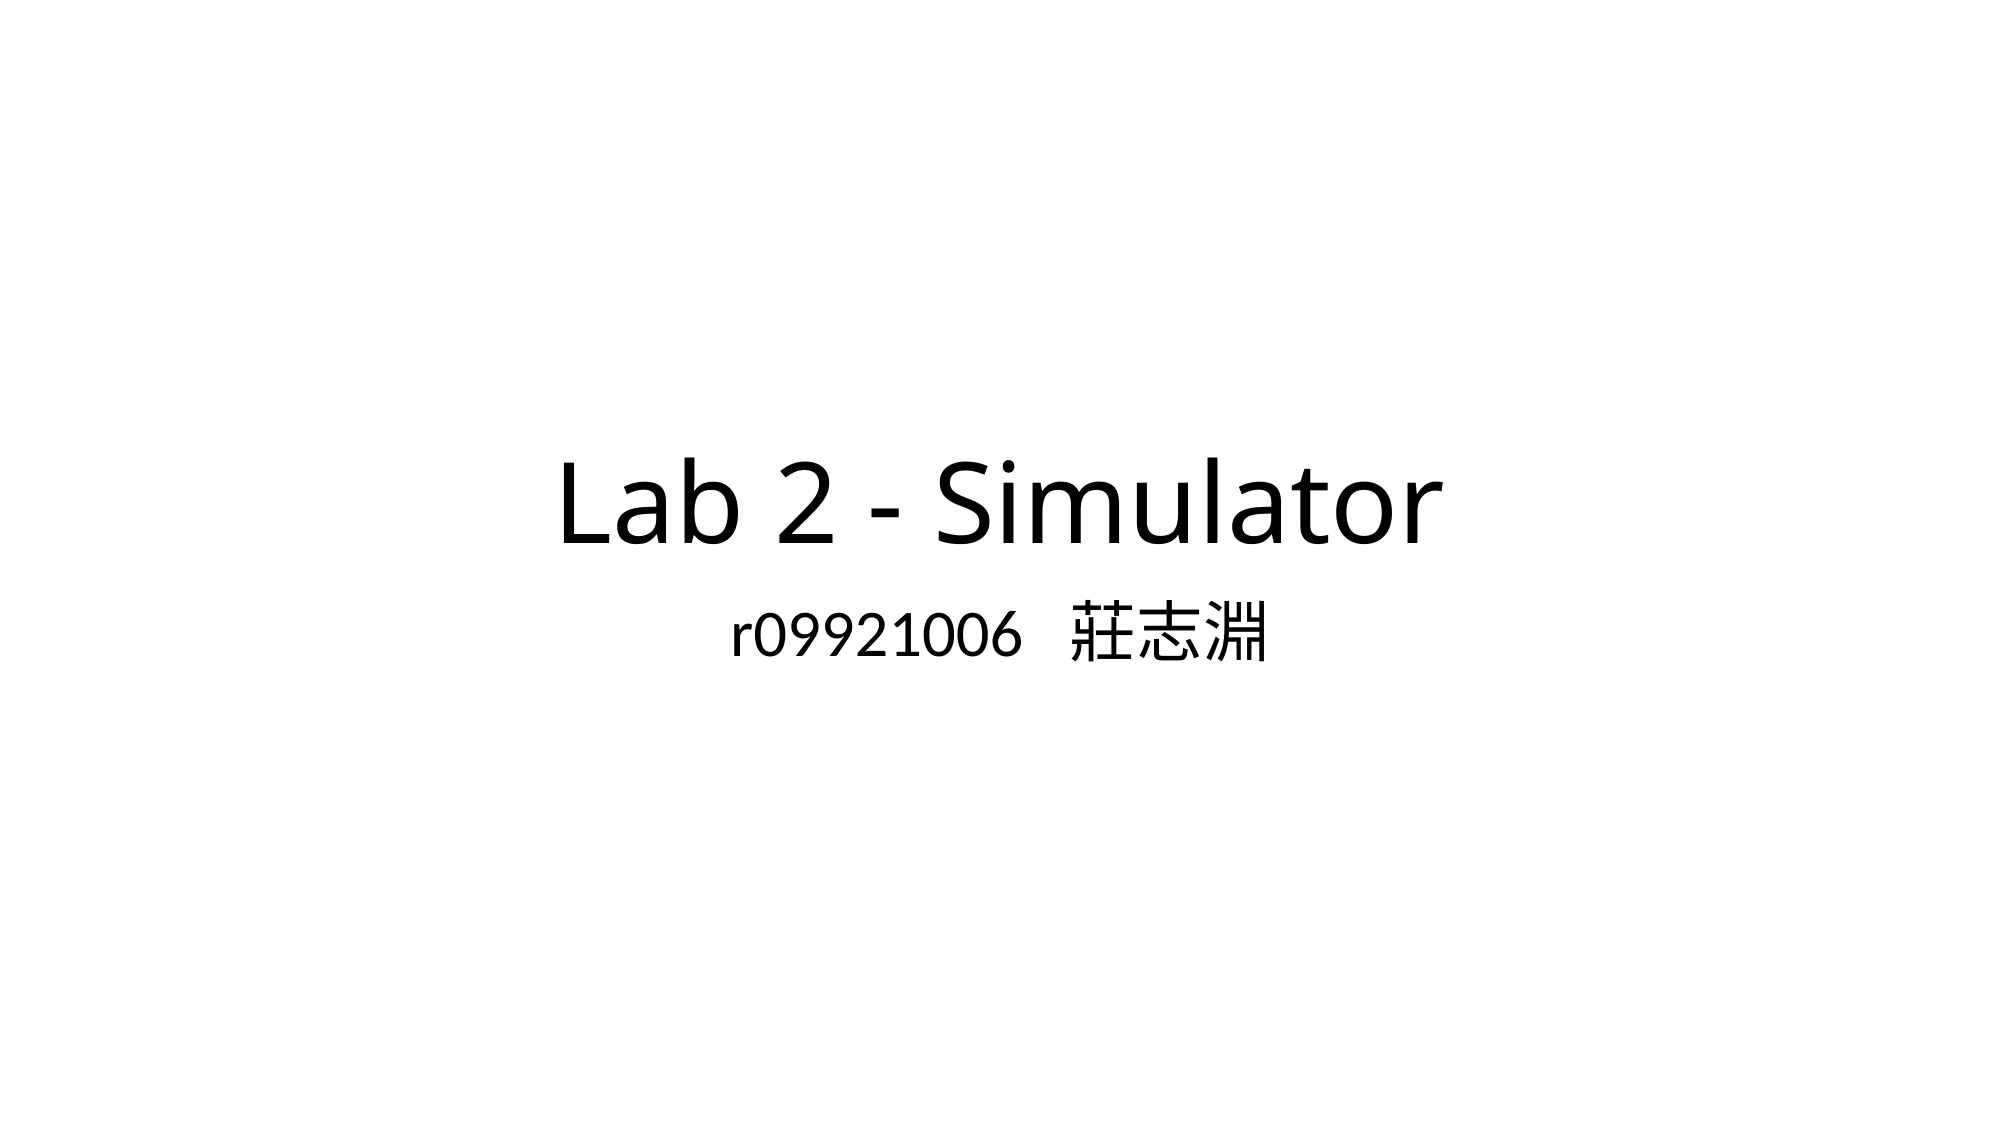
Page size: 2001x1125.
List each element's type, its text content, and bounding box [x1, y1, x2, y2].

subtitle r09921006 莊志淵 [249, 590, 1750, 863]
title Lab 2 - Simulator [249, 184, 1750, 576]
